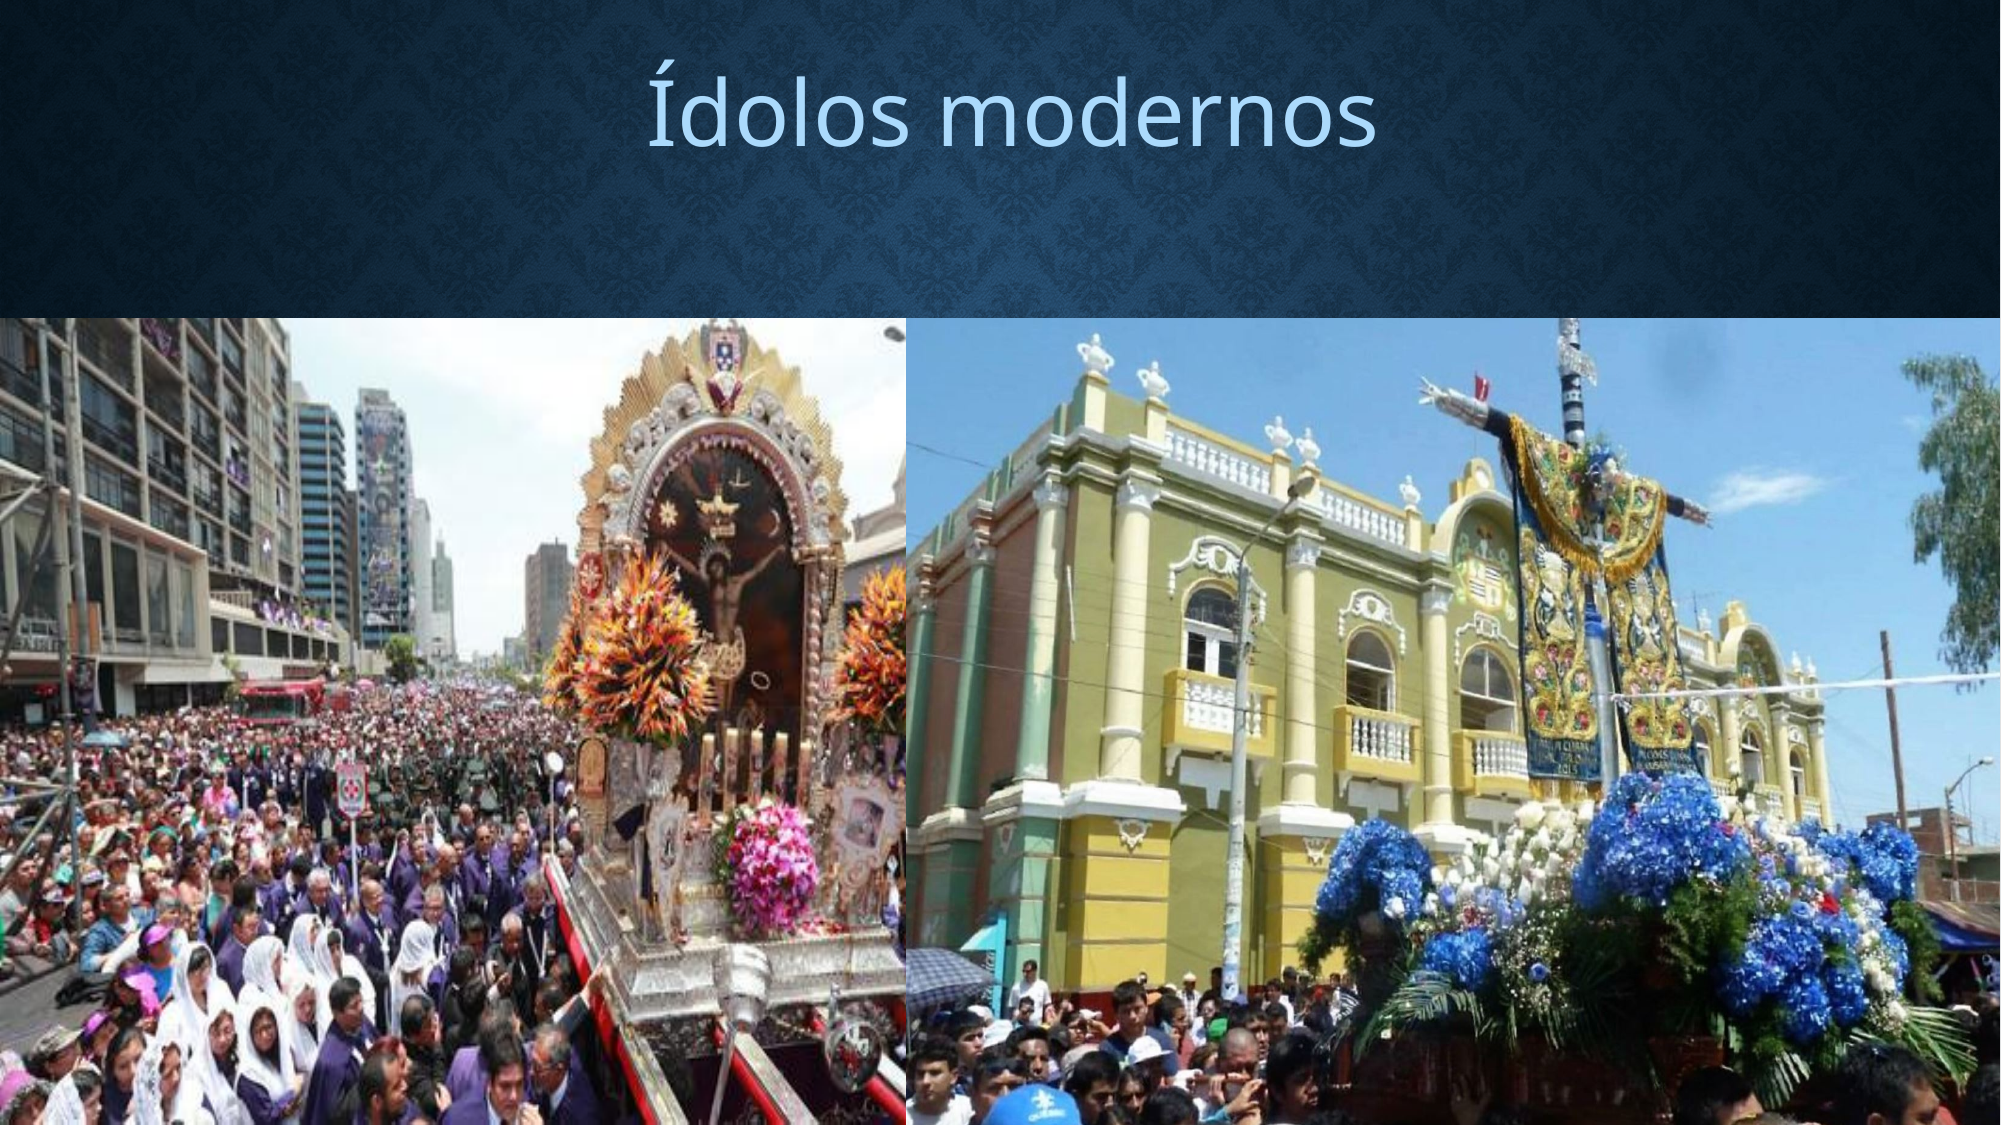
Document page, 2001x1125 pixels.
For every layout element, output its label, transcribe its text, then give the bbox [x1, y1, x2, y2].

text_box Ídolos modernos [631, 47, 1633, 173]
picture [0, 318, 2000, 1125]
